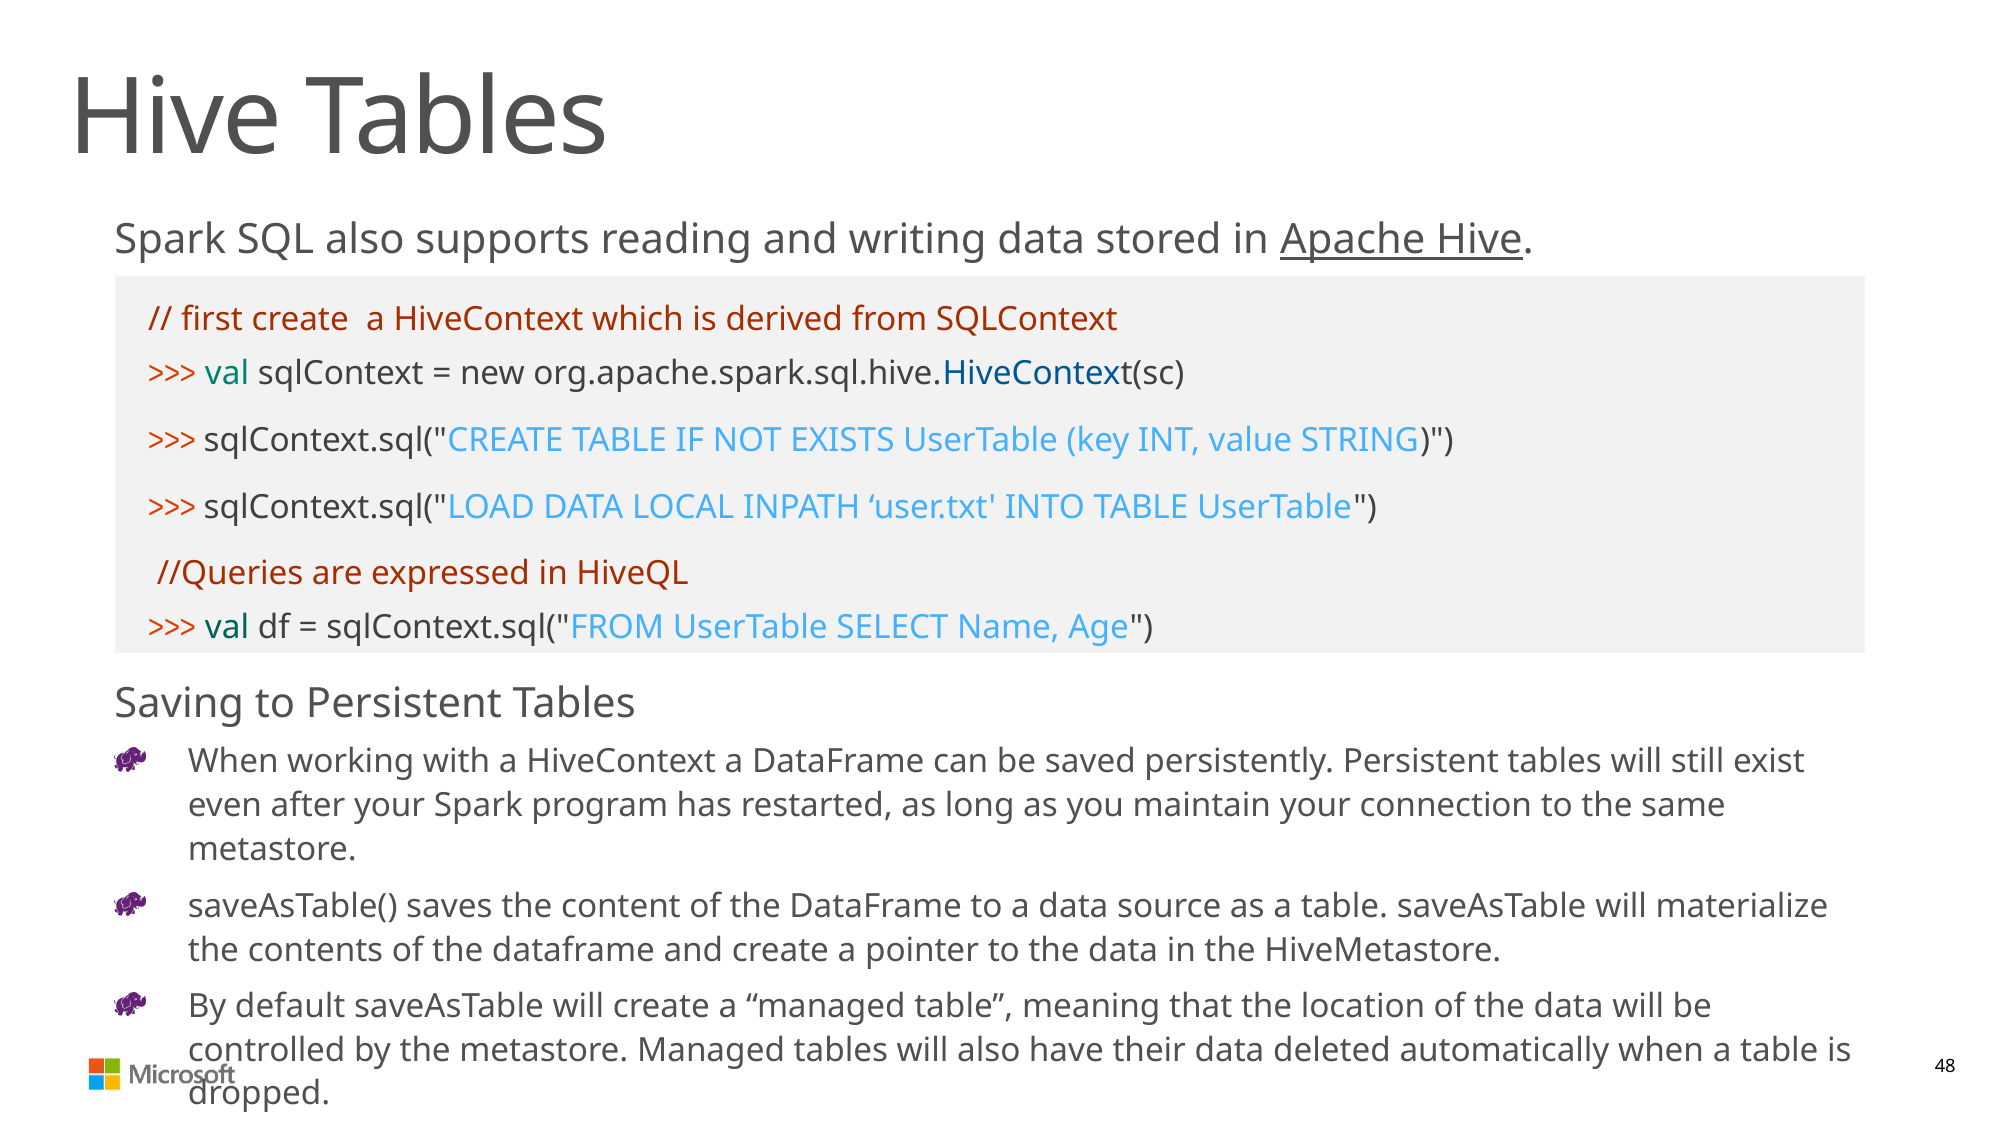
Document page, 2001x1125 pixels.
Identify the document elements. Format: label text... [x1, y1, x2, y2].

picture [114, 747, 143, 772]
slide_number 48 [1896, 1056, 1956, 1078]
text_box // first create a HiveContext which is derived from SQLContext >>> val sqlContext = new org.apache.spark.sql.hive.HiveContext(sc) >>> sqlContext.sql("CREATE TABLE IF NOT EXISTS UserTable (key INT, value STRING)") >>> sqlContext.sql("LOAD DATA LOCAL INPATH ‘user.txt' INTO TABLE UserTable") //Queries are expressed in HiveQL >>> val df = sqlContext.sql("FROM UserTable SELECT Name, Age") [115, 275, 1865, 653]
picture [114, 892, 143, 916]
picture [114, 992, 143, 1016]
text_box Spark SQL also supports reading and writing data stored in Apache Hive. [81, 199, 1865, 277]
text_box Saving to Persistent Tables [81, 663, 1730, 728]
title Hive Tables [44, 47, 1956, 200]
text_box When working with a HiveContext a DataFrame can be saved persistently. Persistent tables will still exist even after your Spark program has restarted, as long as you maintain your connection to the same metastore. saveAsTable() saves the content of the DataFrame to a data source as a table. saveAsTable will materialize the contents of the dataframe and create a pointer to the data in the HiveMetastore. By default saveAsTable will create a “managed table”, meaning that the location of the data will be controlled by the metastore. Managed tables will also have their data deleted automatically when a table is dropped. [81, 728, 1896, 1120]
